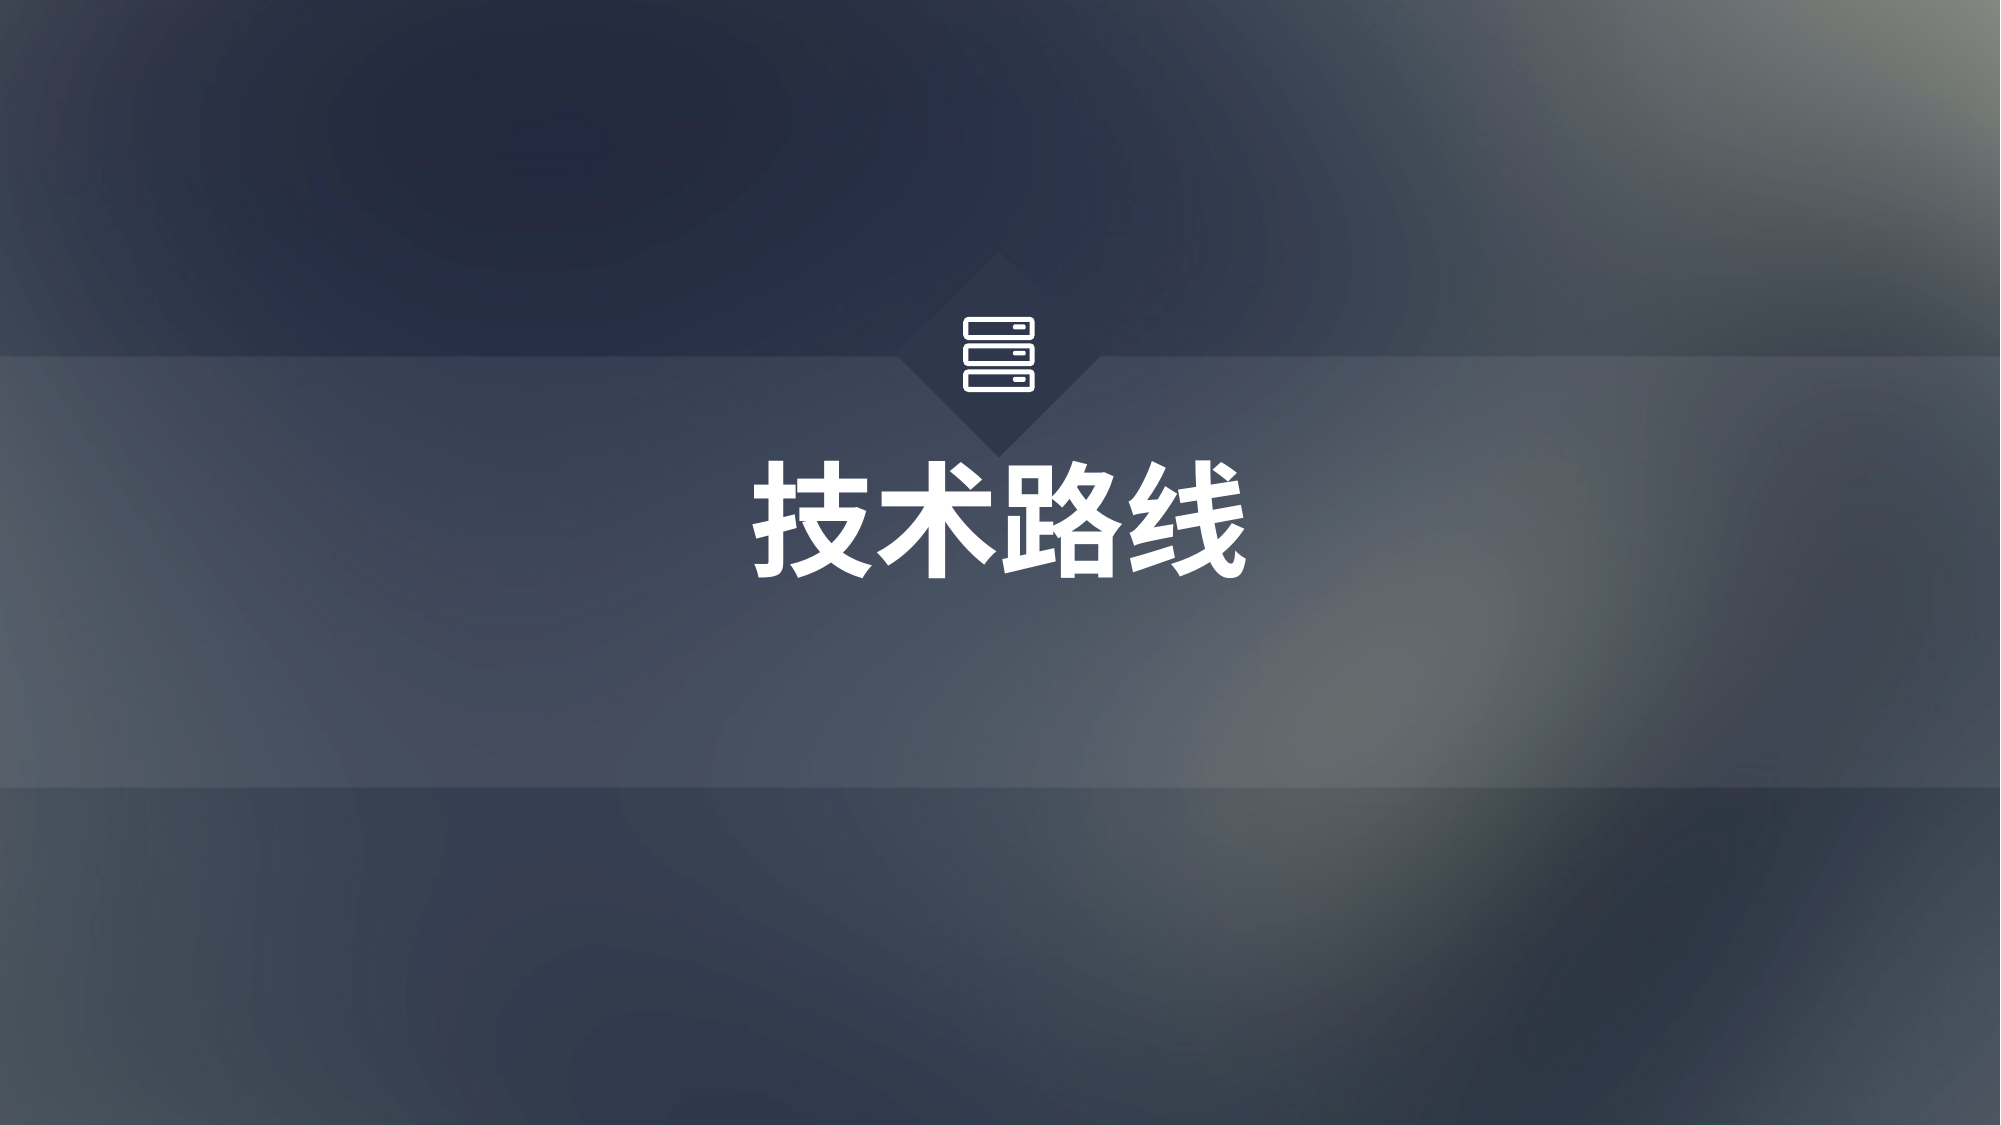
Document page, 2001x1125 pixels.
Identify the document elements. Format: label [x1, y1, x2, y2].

text_box [925, 281, 1073, 428]
picture [0, 0, 2000, 1125]
